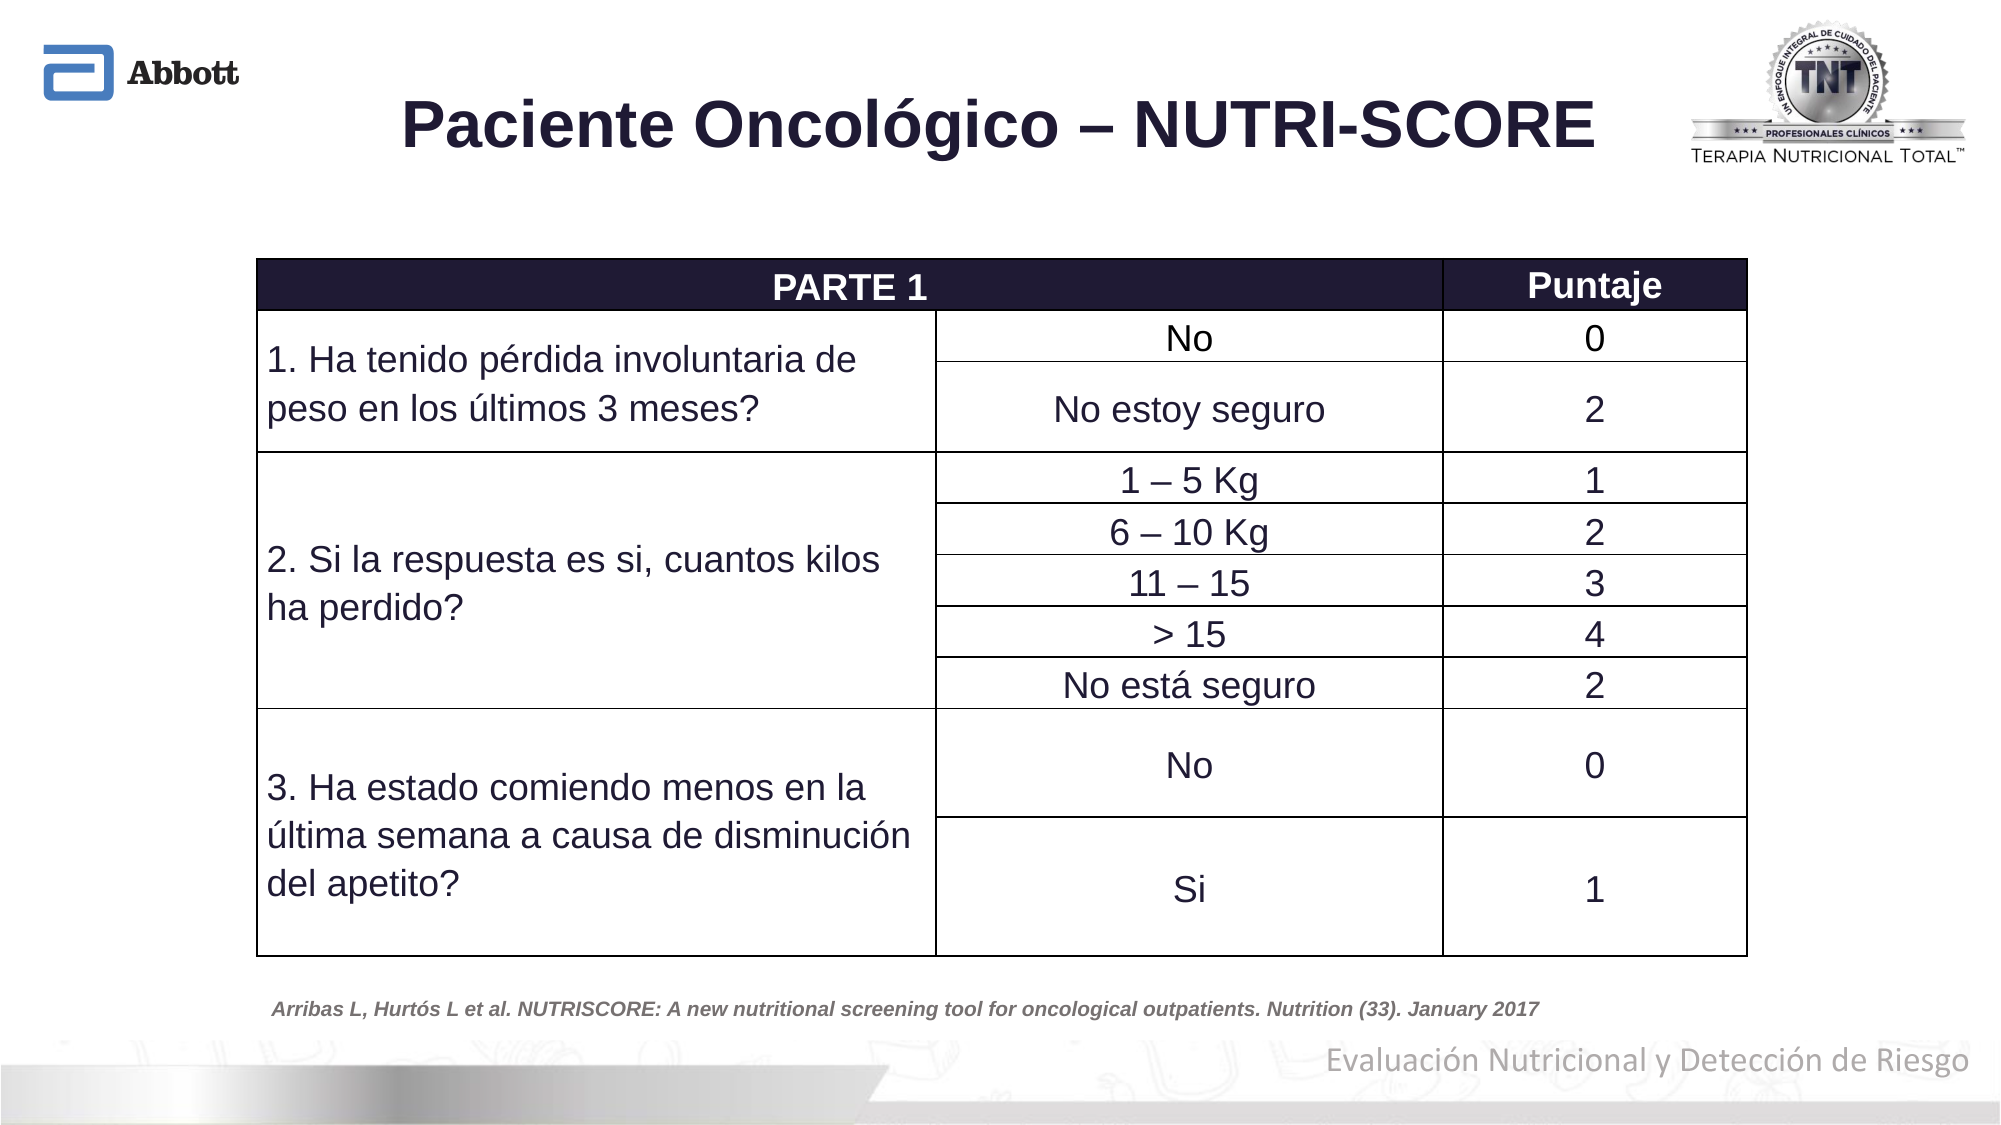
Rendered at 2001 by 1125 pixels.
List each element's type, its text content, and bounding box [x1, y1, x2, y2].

table_cell 1. Ha tenido pérdida involuntaria de peso en los últimos 3 meses? [258, 311, 935, 451]
text_box Arribas L, Hurtós L et al. NUTRISCORE: A new nutritional screening tool for oncological outpatients. Nutrition (33). January 2017 [256, 988, 1863, 1028]
picture [0, 0, 2001, 1125]
title Paciente Oncológico – NUTRI-SCORE [0, 17, 2000, 235]
table_cell 2 [1444, 504, 1746, 554]
table_cell 2. Si la respuesta es si, cuantos kilos ha perdido? [258, 453, 935, 708]
table_cell 2 [1444, 362, 1746, 451]
table_cell 1 [1444, 818, 1746, 955]
table_header Puntaje [1444, 260, 1746, 309]
table_cell 4 [1444, 607, 1746, 656]
table_cell Si [937, 818, 1442, 955]
table_cell 0 [1444, 311, 1746, 361]
table_cell > 15 [937, 607, 1442, 656]
table_cell No está seguro [937, 658, 1442, 708]
table_cell No [937, 311, 1442, 361]
table_cell 0 [1444, 709, 1746, 816]
table_cell 3 [1444, 555, 1746, 605]
table_header PARTE 1 [258, 260, 1442, 309]
table_cell No estoy seguro [937, 362, 1442, 451]
table_cell 2 [1444, 658, 1746, 708]
table_cell 3. Ha estado comiendo menos en la última semana a causa de disminución del apetito? [258, 709, 935, 955]
table_cell No [937, 709, 1442, 816]
table_cell 1 – 5 Kg [937, 453, 1442, 502]
table_cell 6 – 10 Kg [937, 504, 1442, 554]
table_cell 1 [1444, 453, 1746, 502]
table_cell 11 – 15 [937, 555, 1442, 605]
